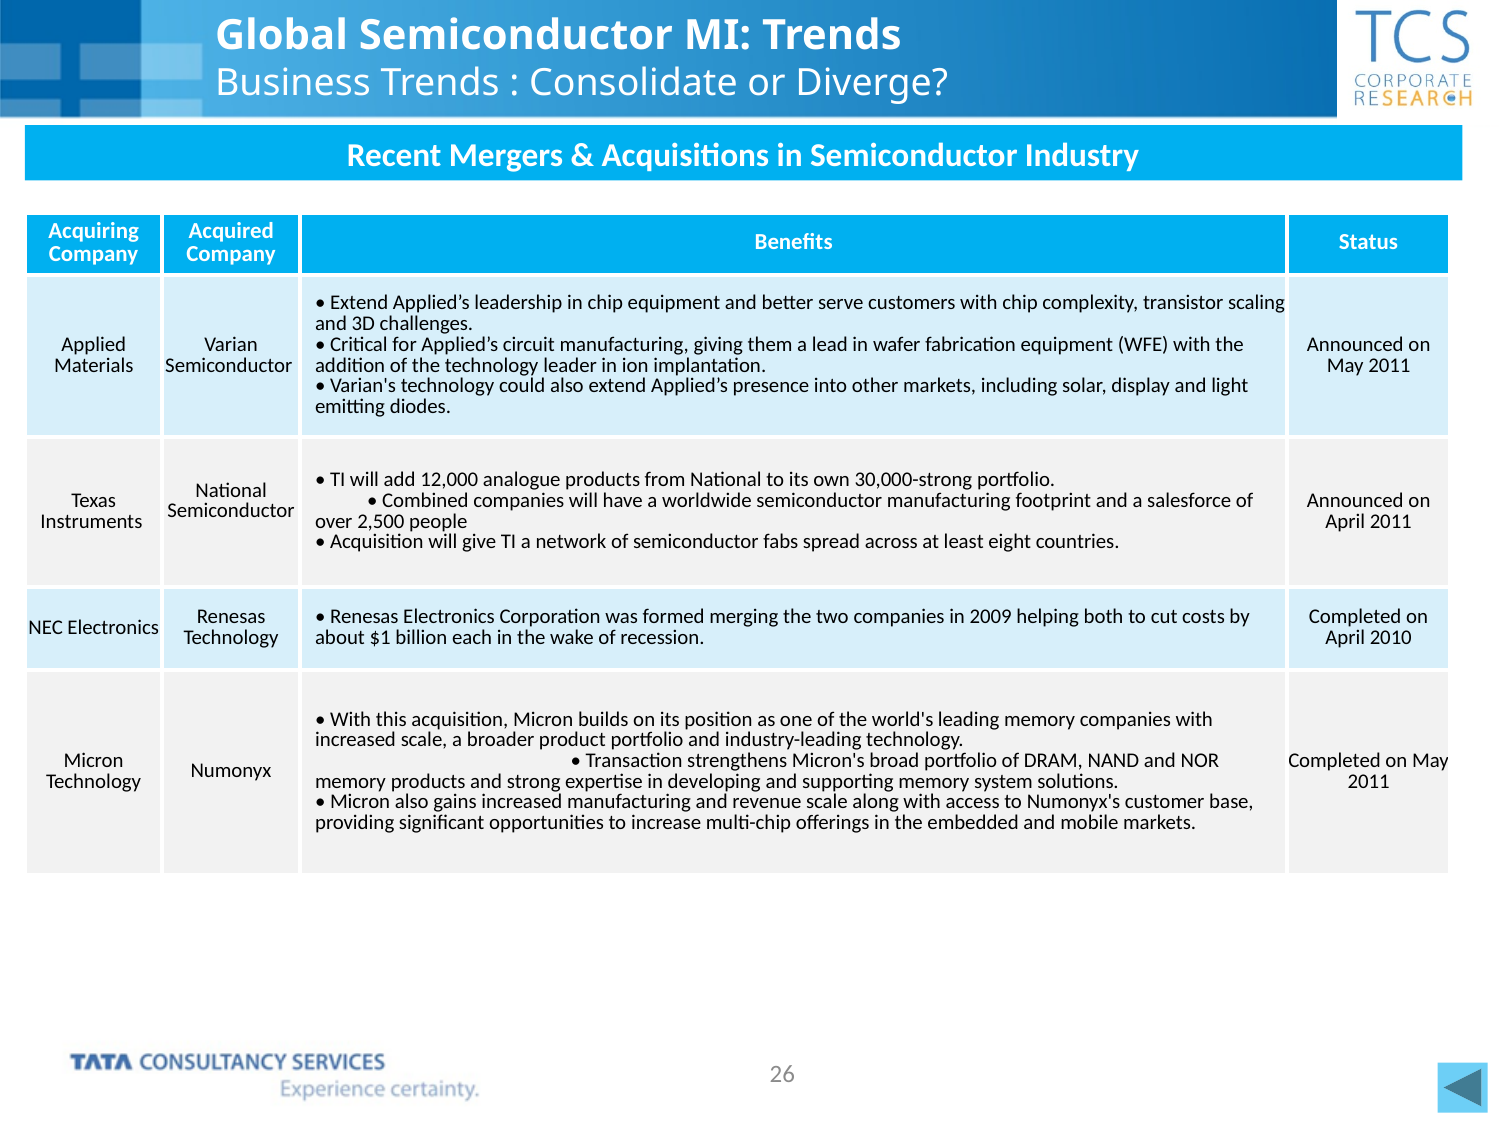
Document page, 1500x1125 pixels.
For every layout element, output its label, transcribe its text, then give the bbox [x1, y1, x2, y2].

table_cell • TI will add 12,000 analogue products from National to its own 30,000-strong portfolio. • Combined companies will have a worldwide semiconductor manufacturing footprint and a salesforce of over 2,500 people • Acquisition will give TI a network of semiconductor fabs spread across at least eight countries. [302, 439, 1285, 585]
table_cell Announced on April 2011 [1289, 439, 1448, 585]
table_cell Announced on May 2011 [1289, 277, 1448, 435]
table_cell Varian Semiconductor [164, 277, 298, 435]
table_header Status [1289, 215, 1448, 273]
table_cell National Semiconductor [164, 439, 298, 585]
table_cell • With this acquisition, Micron builds on its position as one of the world's leading memory companies with increased scale, a broader product portfolio and industry-leading technology. • Transaction strengthens Micron's broad portfolio of DRAM, NAND and NOR memory products and strong expertise in developing and supporting memory system solutions. • Micron also gains increased manufacturing and revenue scale along with access to Numonyx's customer base, providing significant opportunities to increase multi-chip offerings in the embedded and mobile markets. [302, 672, 1285, 873]
table_header Acquired Company [164, 215, 298, 273]
table_cell Micron Technology [27, 672, 160, 873]
table_cell Renesas Technology [164, 589, 298, 668]
picture [0, 0, 1500, 1124]
text_box Recent Mergers & Acquisitions in Semiconductor Industry [24, 125, 1463, 181]
table_cell Numonyx [164, 672, 298, 873]
table_cell Applied Materials [27, 277, 160, 435]
table_header Benefits [302, 215, 1285, 273]
table_cell Completed on April 2010 [1289, 589, 1448, 668]
table_cell NEC Electronics [27, 589, 160, 668]
table_cell Completed on May 2011 [1289, 672, 1448, 873]
table_cell • Extend Applied’s leadership in chip equipment and better serve customers with chip complexity, transistor scaling and 3D challenges. • Critical for Applied’s circuit manufacturing, giving them a lead in wafer fabrication equipment (WFE) with the addition of the technology leader in ion implantation. • Varian's technology could also extend Applied’s presence into other markets, including solar, display and light emitting diodes. [302, 277, 1285, 435]
table_cell • Renesas Electronics Corporation was formed merging the two companies in 2009 helping both to cut costs by about $1 billion each in the wake of recession. [302, 589, 1285, 668]
title Global Semiconductor MI: Trends Business Trends : Consolidate or Diverge? [199, 0, 1351, 125]
text_box [1437, 1062, 1488, 1113]
slide_number 26 [750, 1042, 810, 1103]
table_cell Texas Instruments [27, 439, 160, 585]
table_header Acquiring Company [27, 215, 160, 273]
